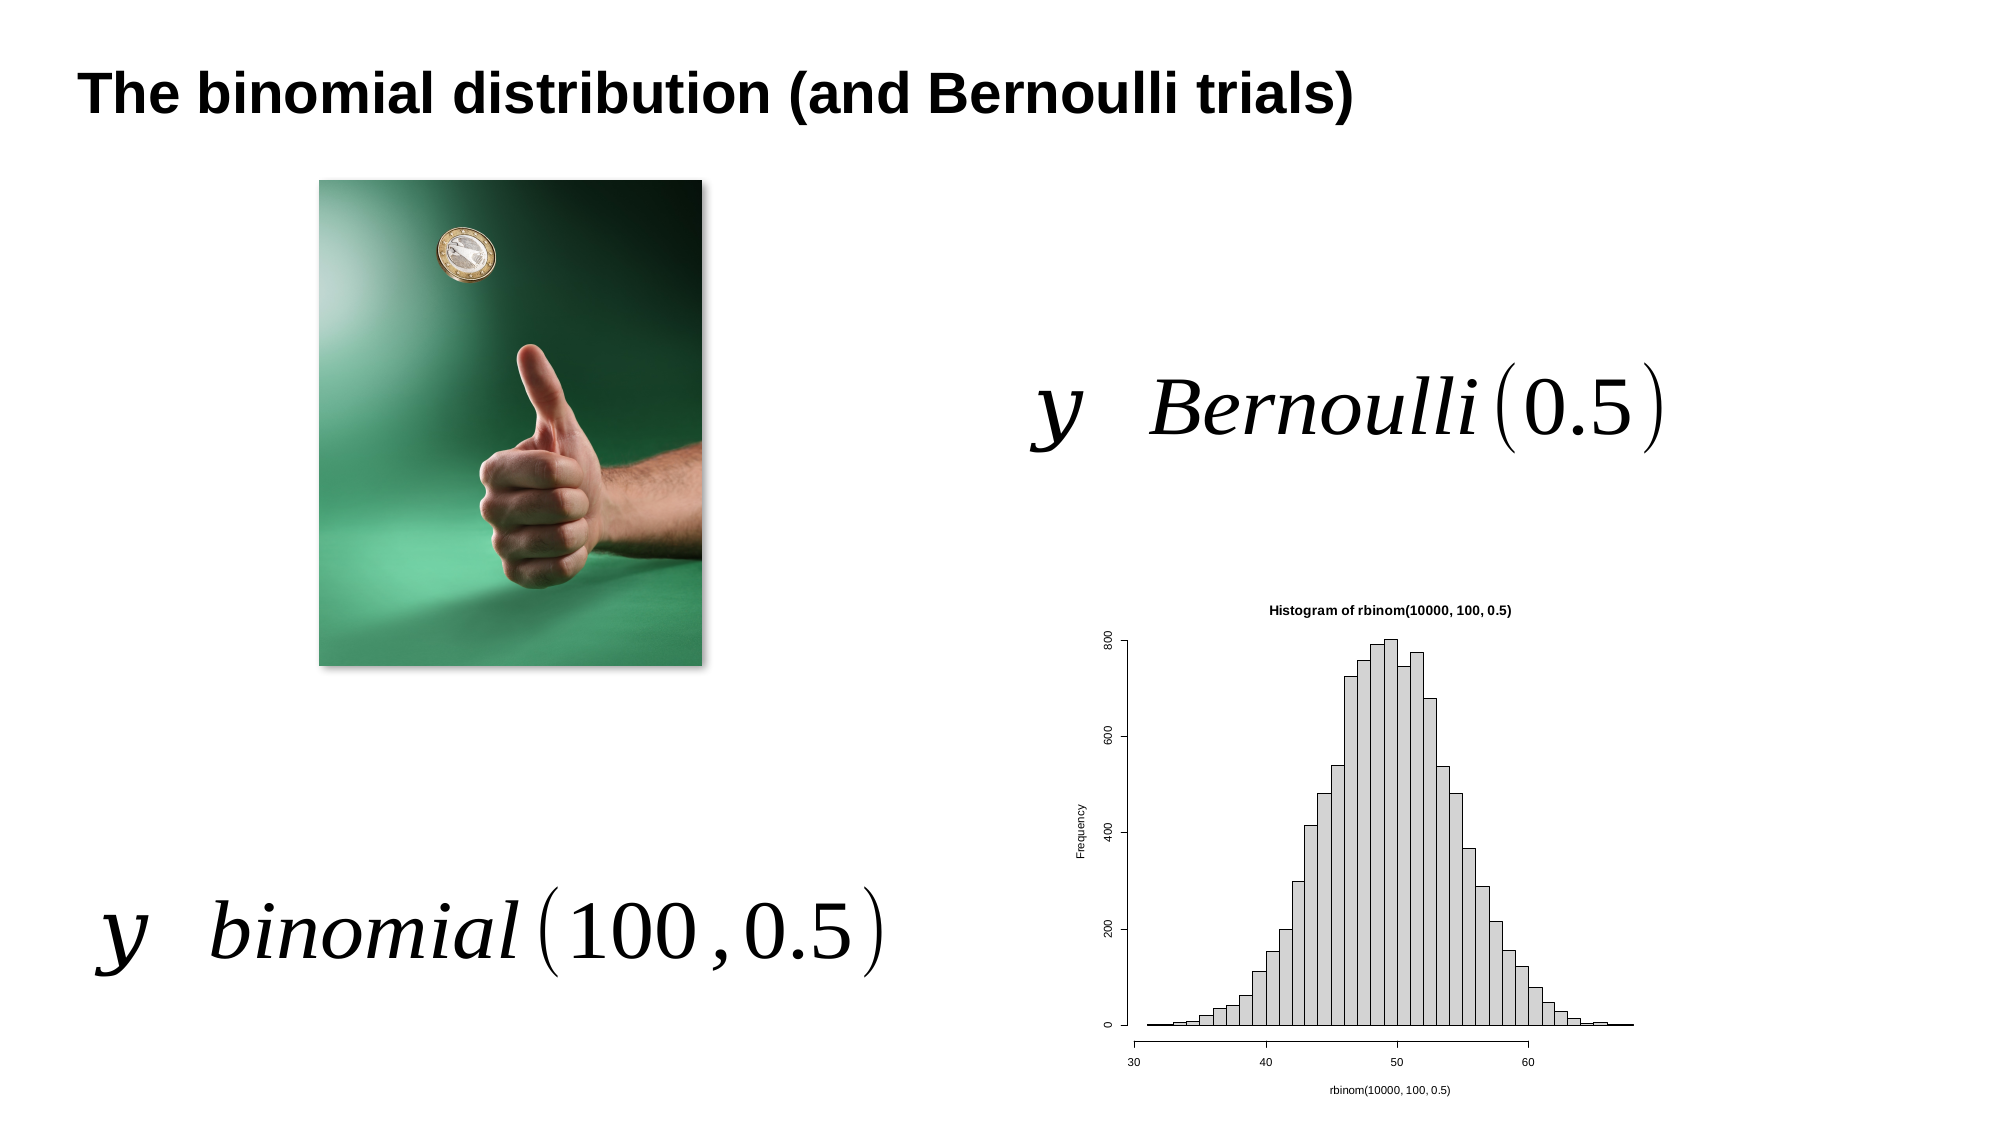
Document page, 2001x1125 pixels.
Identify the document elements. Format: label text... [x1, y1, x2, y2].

text_box The binomial distribution (and Bernoulli trials) [62, 48, 1939, 133]
picture [1057, 594, 1681, 1111]
picture [319, 180, 702, 666]
